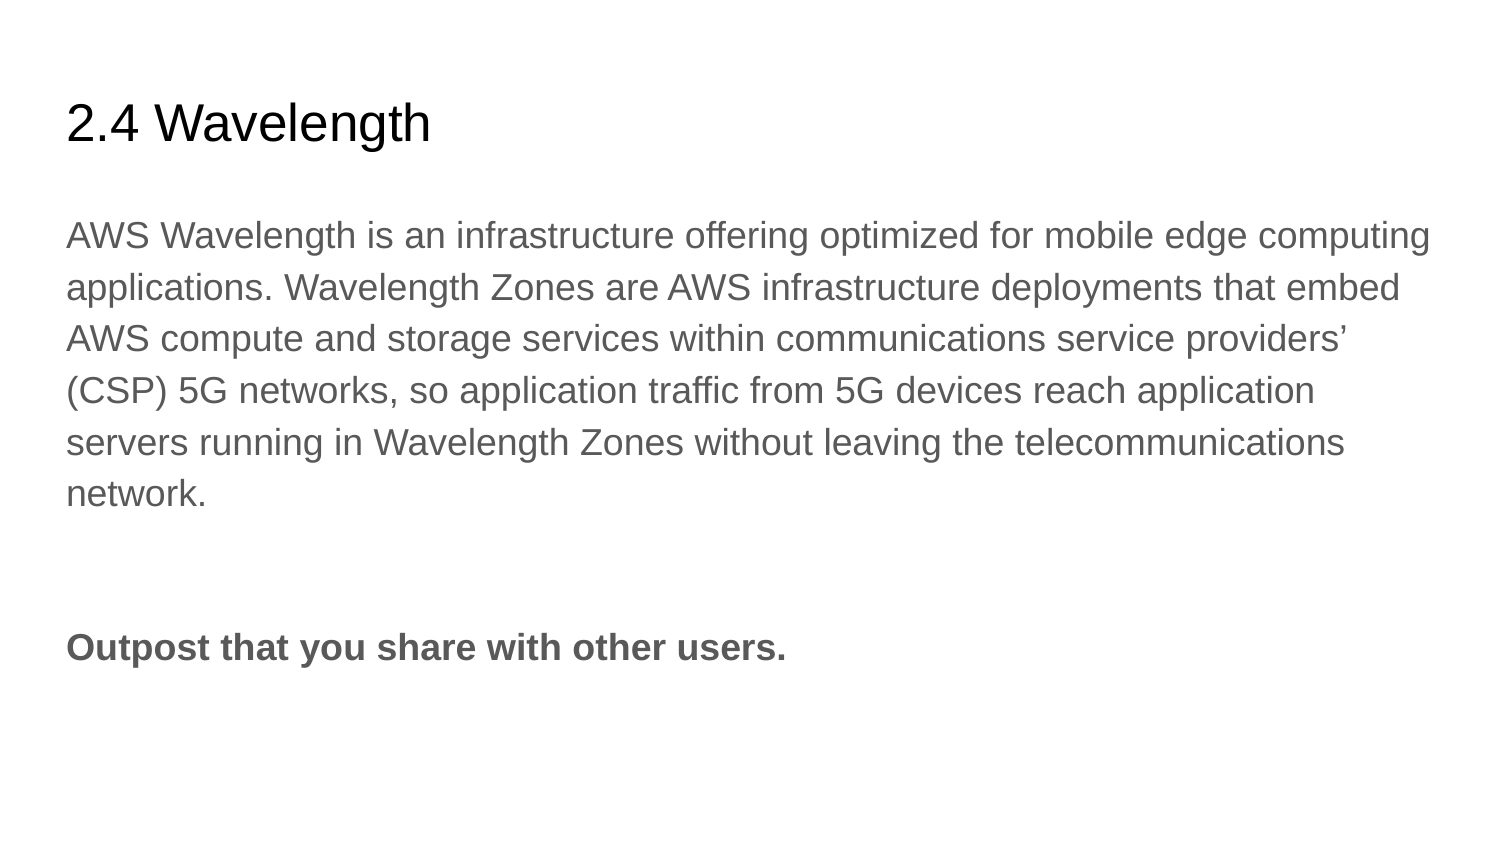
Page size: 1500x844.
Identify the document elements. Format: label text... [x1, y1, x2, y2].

list AWS Wavelength is an infrastructure offering optimized for mobile edge computing applications. Wavelength Zones are AWS infrastructure deployments that embed AWS compute and storage services within communications service providers’ (CSP) 5G networks, so application traffic from 5G devices reach application servers running in Wavelength Zones without leaving the telecommunications network. Outpost that you share with other users. [51, 189, 1449, 750]
title 2.4 Wavelength [51, 72, 1449, 167]
